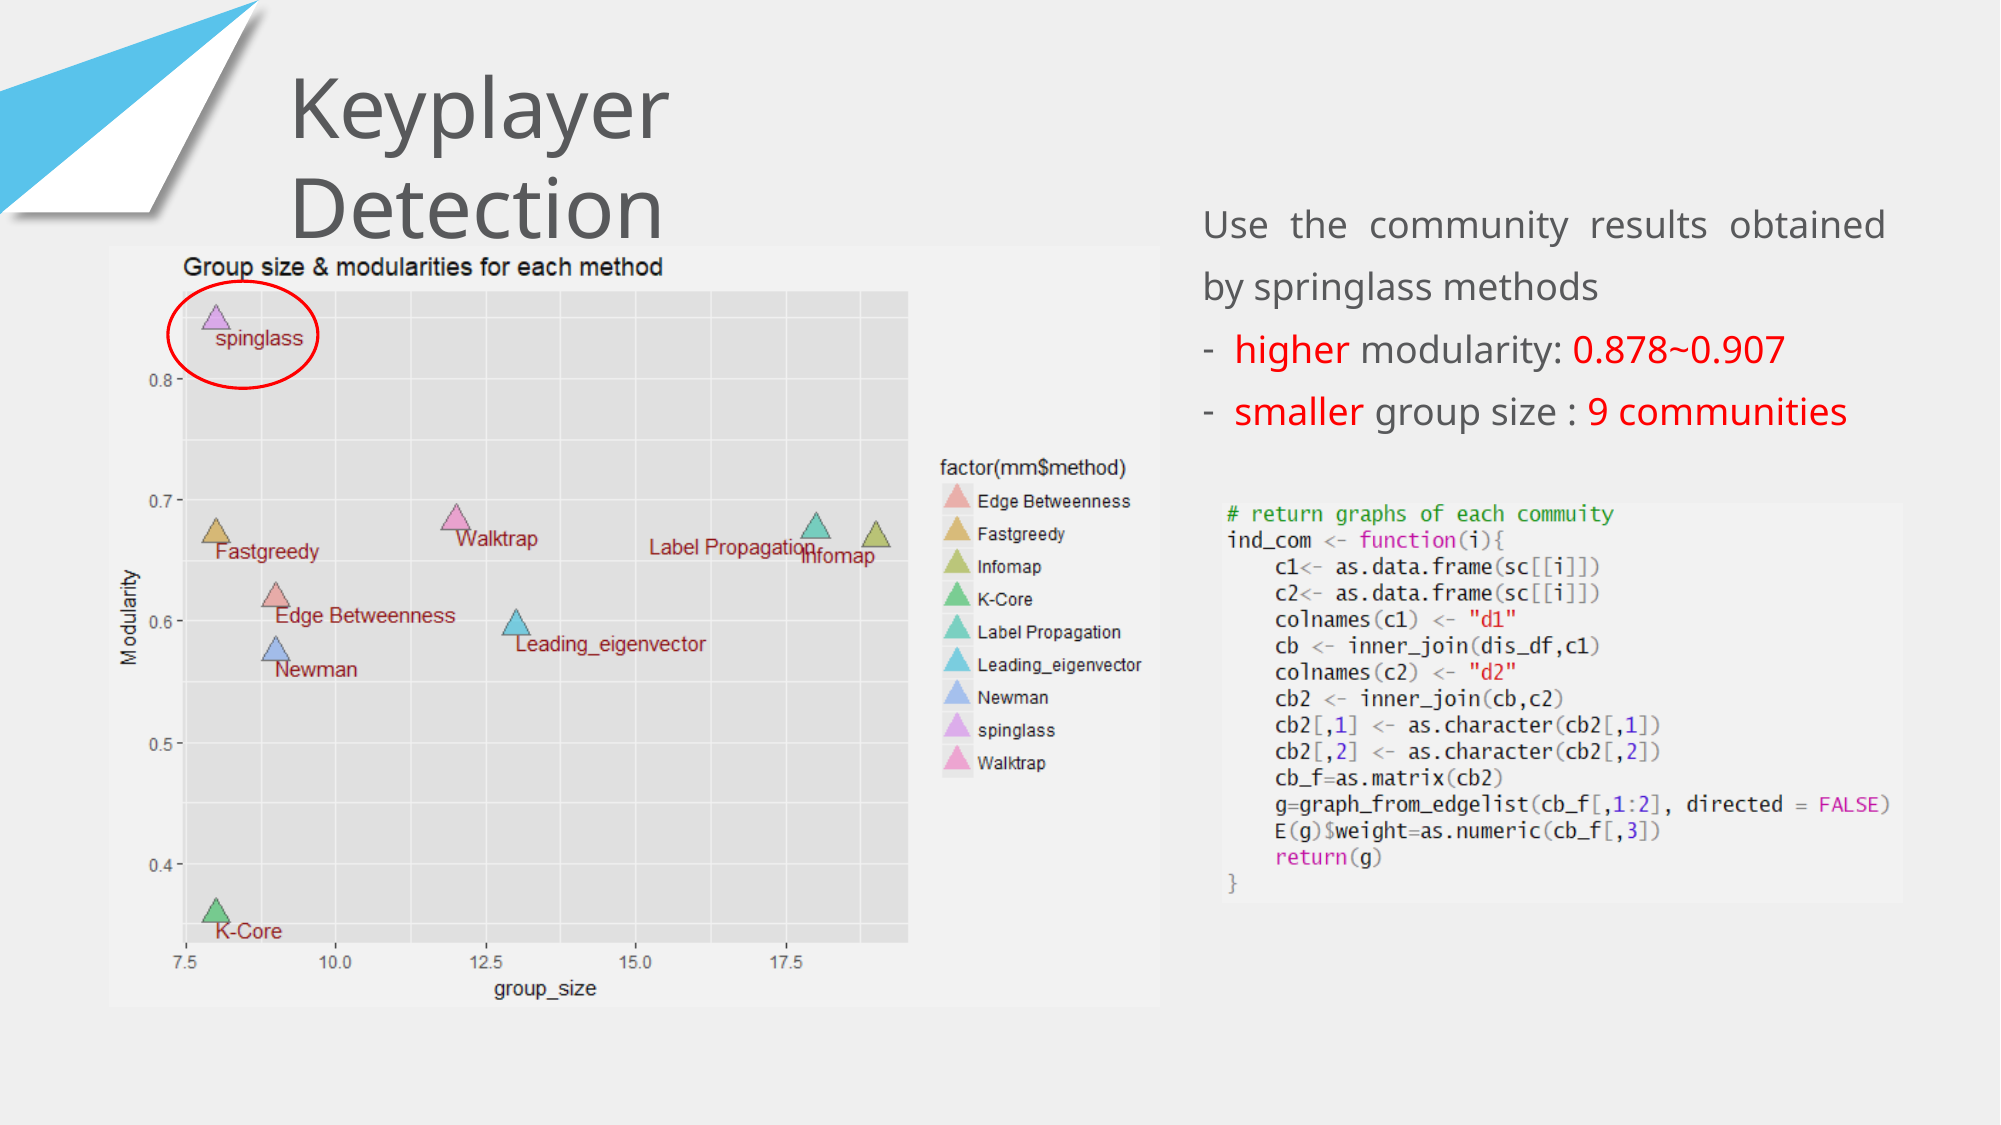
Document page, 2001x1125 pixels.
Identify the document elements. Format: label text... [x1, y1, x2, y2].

picture [1222, 503, 1903, 903]
picture [109, 245, 1160, 1007]
text_box Keyplayer Detection [273, 48, 895, 245]
text_box Use the community results obtained by springlass methods higher modularity: 0.878~0.907 smaller group size : 9 communities [1187, 175, 1903, 446]
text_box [0, 0, 260, 215]
